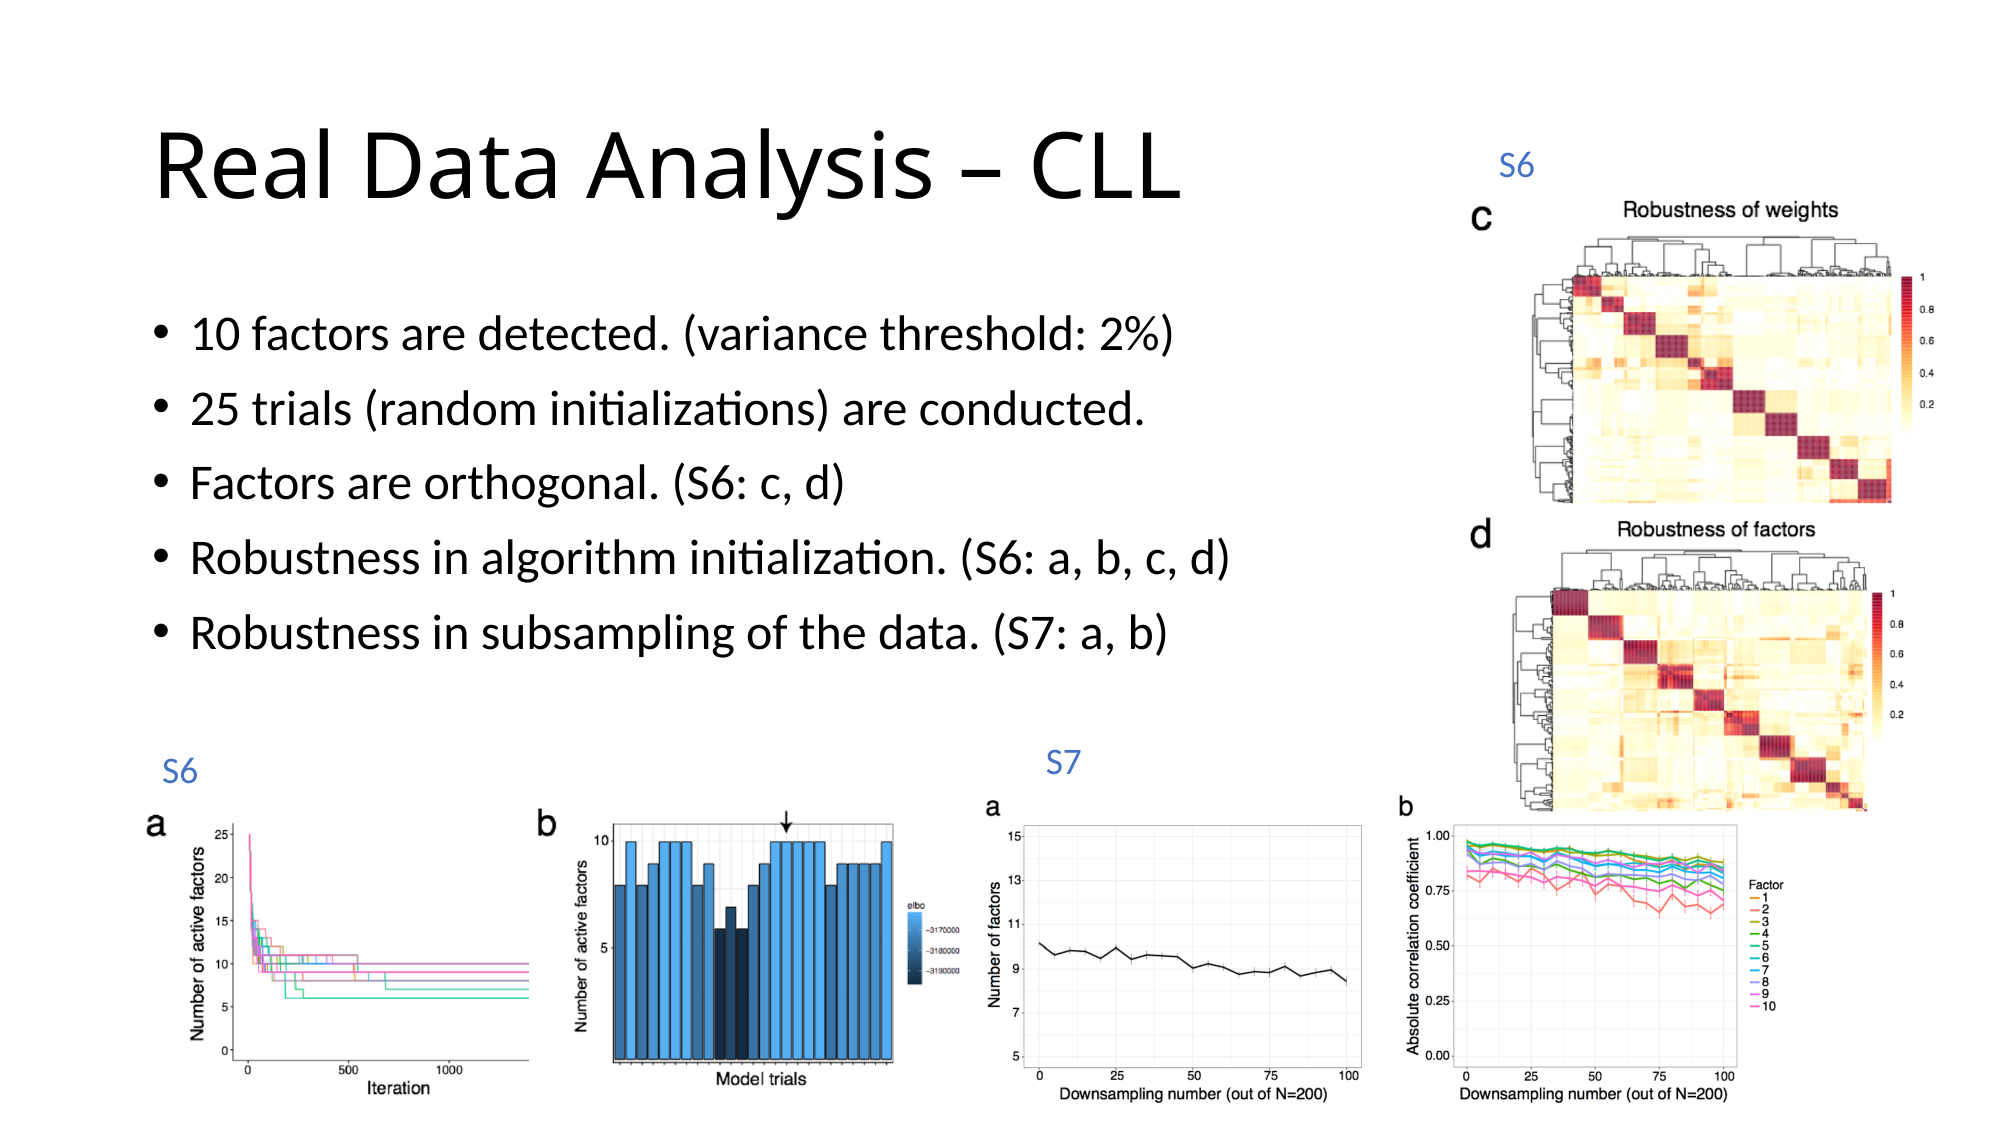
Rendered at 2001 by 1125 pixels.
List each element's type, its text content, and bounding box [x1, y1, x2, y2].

text_box S7 [1021, 729, 1107, 785]
text_box S6 [137, 738, 223, 798]
text_box S6 [1474, 132, 1560, 190]
picture [137, 798, 971, 1108]
title Real Data Analysis – CLL [137, 59, 1863, 278]
picture [980, 190, 1944, 1110]
list 10 factors are detected. (variance threshold: 2%) 25 trials (random initializations) are conducted. Factors are orthogonal. (S6: c, d) Robustness in algorithm initialization. (S6: a, b, c, d) Robustness in subsampling of the data. (S7: a, b) [137, 299, 1425, 1014]
